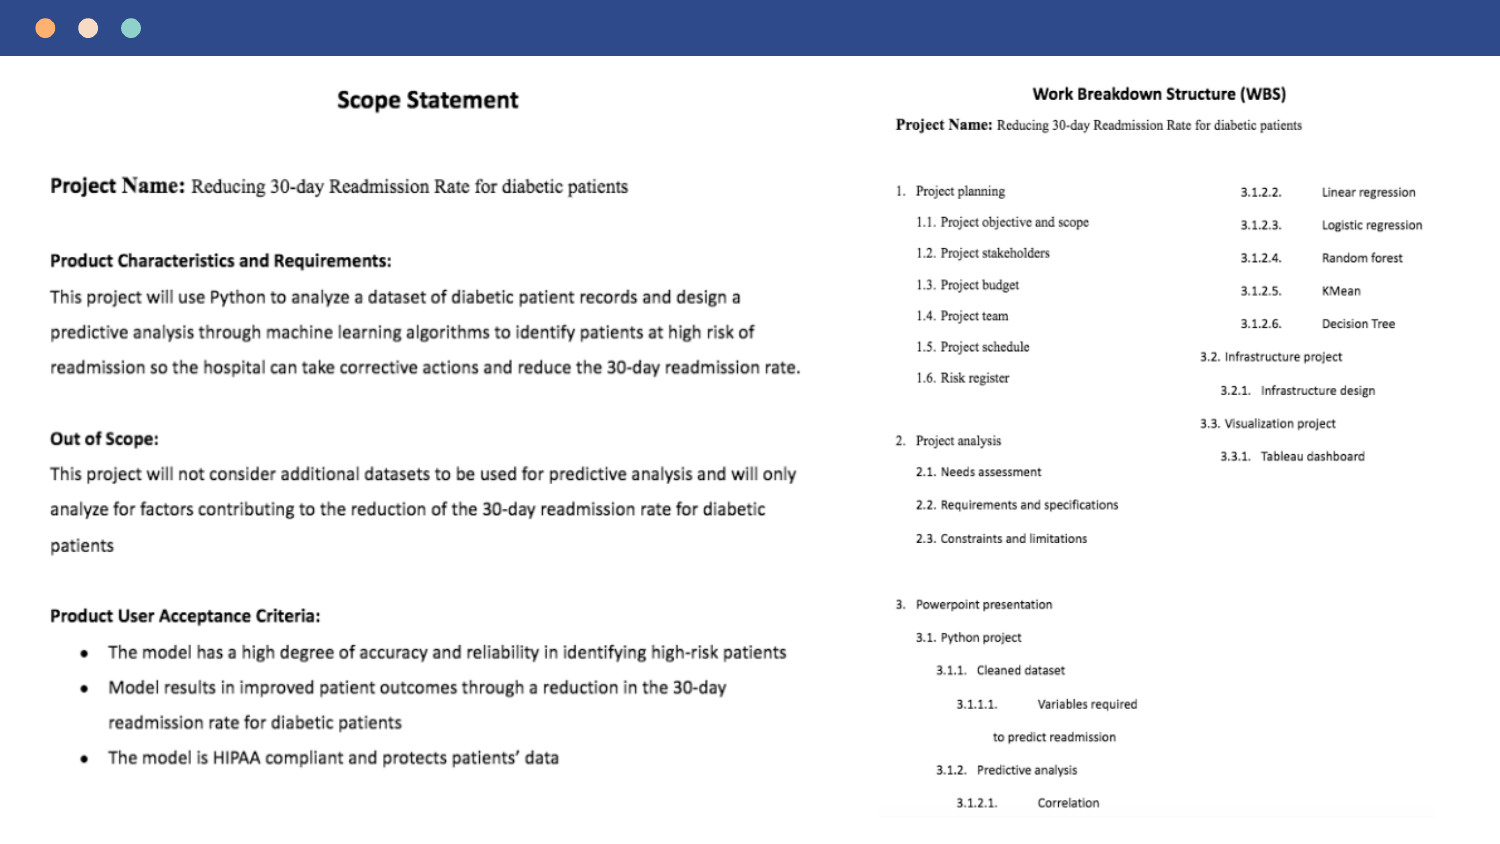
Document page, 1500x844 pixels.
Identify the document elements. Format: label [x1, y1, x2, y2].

picture [879, 81, 1436, 818]
picture [26, 81, 849, 780]
